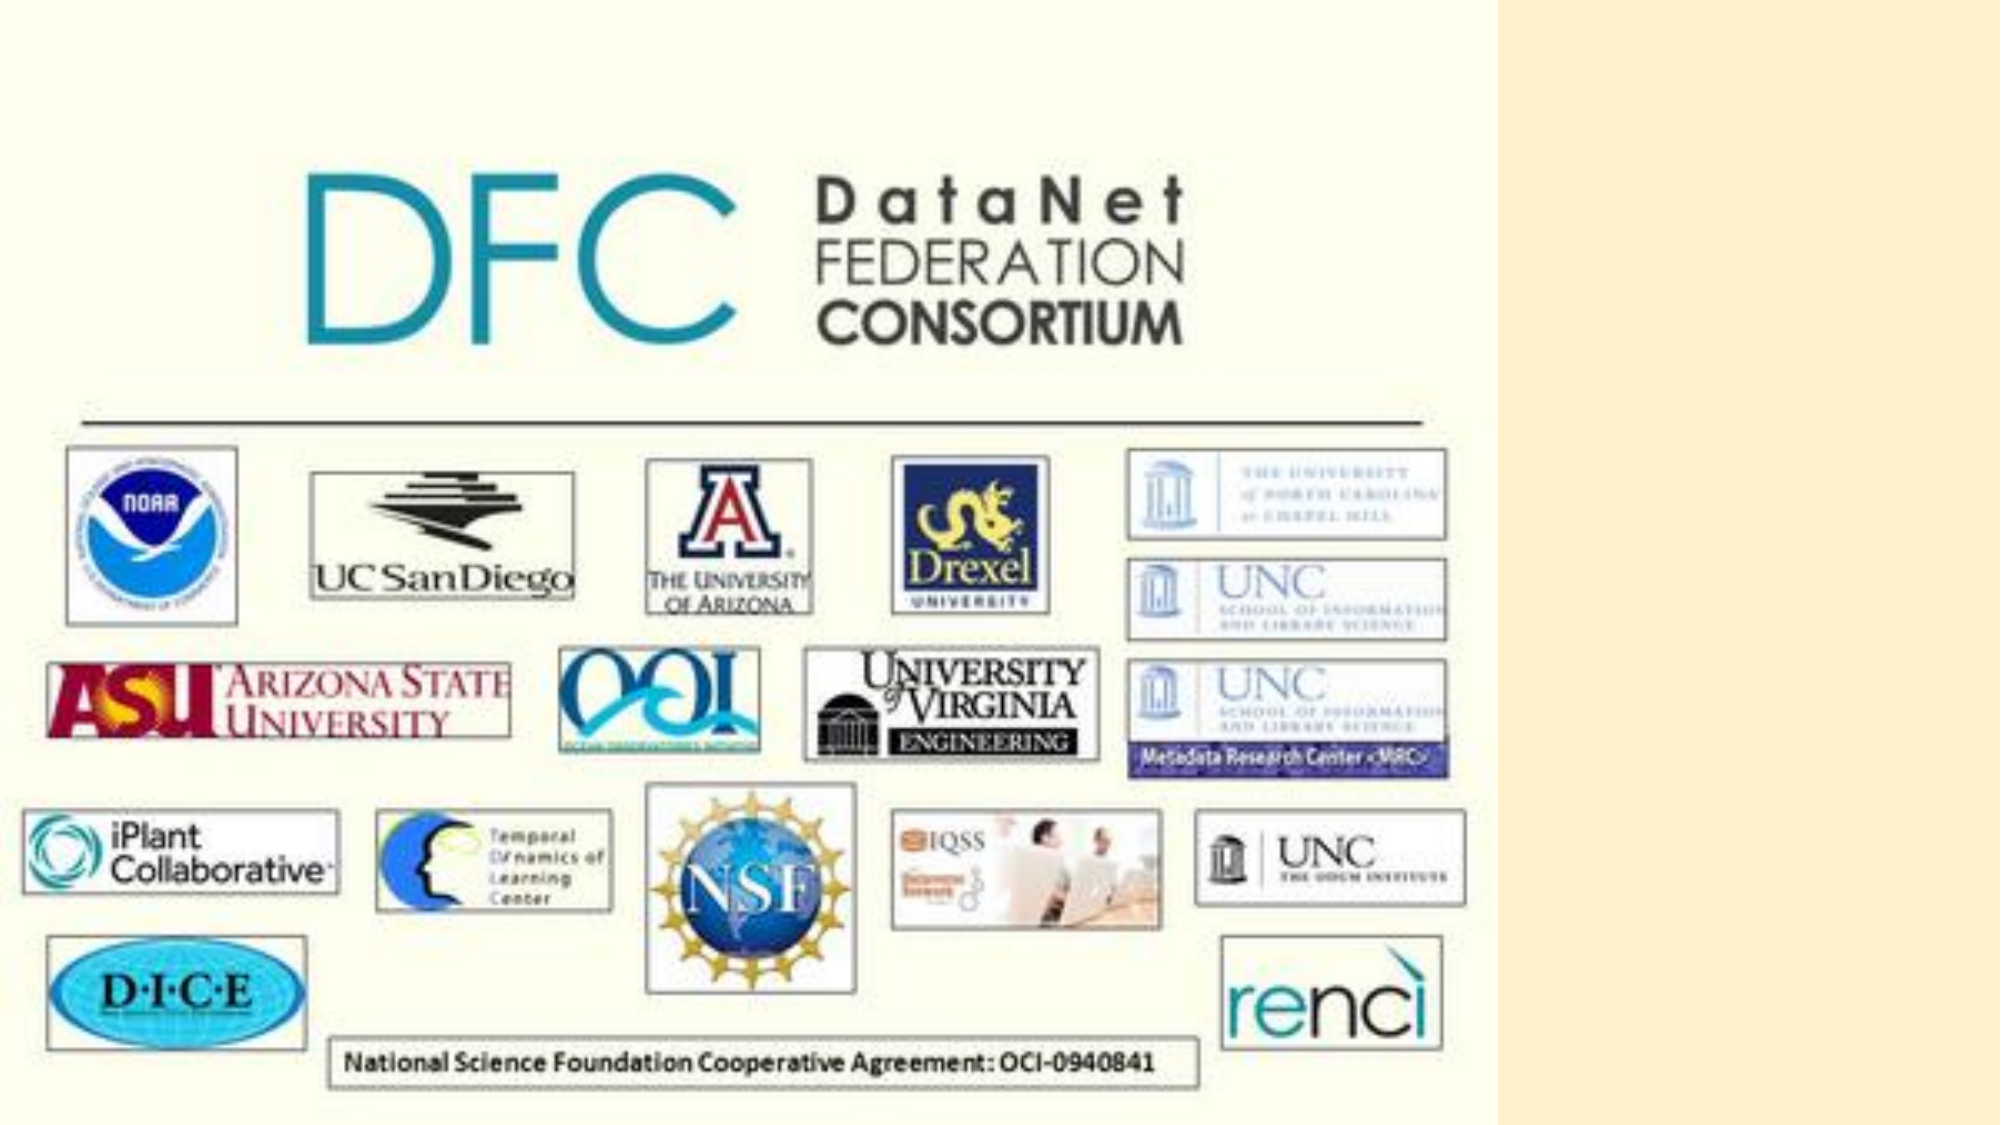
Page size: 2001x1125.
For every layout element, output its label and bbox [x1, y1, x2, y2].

list [0, 0, 1498, 1125]
